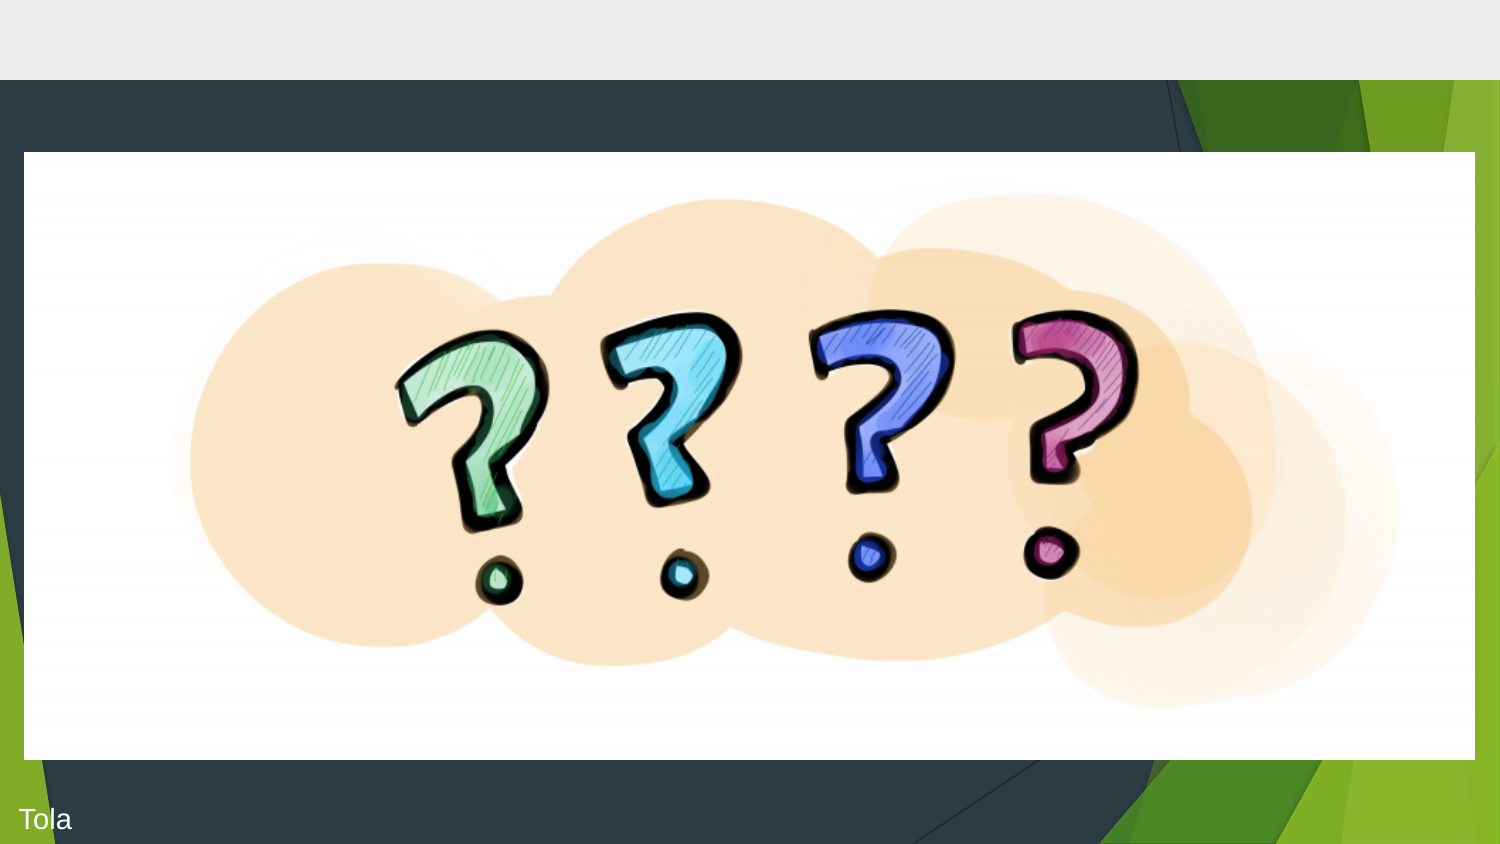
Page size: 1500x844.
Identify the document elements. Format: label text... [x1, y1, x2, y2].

picture [24, 151, 1476, 761]
text_box Tola [3, 792, 174, 843]
